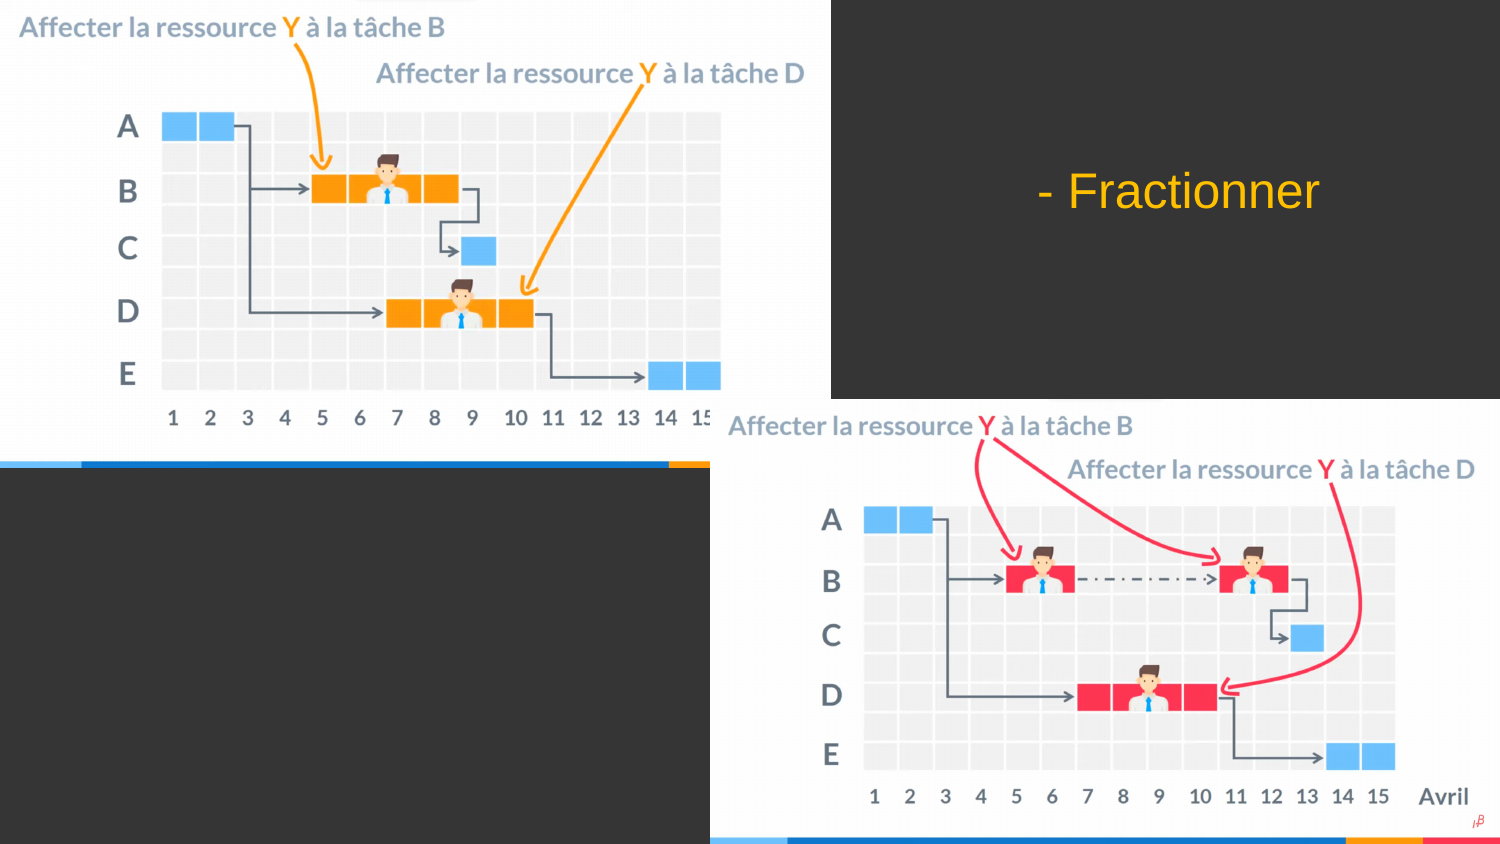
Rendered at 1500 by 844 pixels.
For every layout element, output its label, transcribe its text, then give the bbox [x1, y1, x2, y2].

text_box - Fractionner [1022, 151, 1385, 227]
picture [0, 0, 1500, 844]
